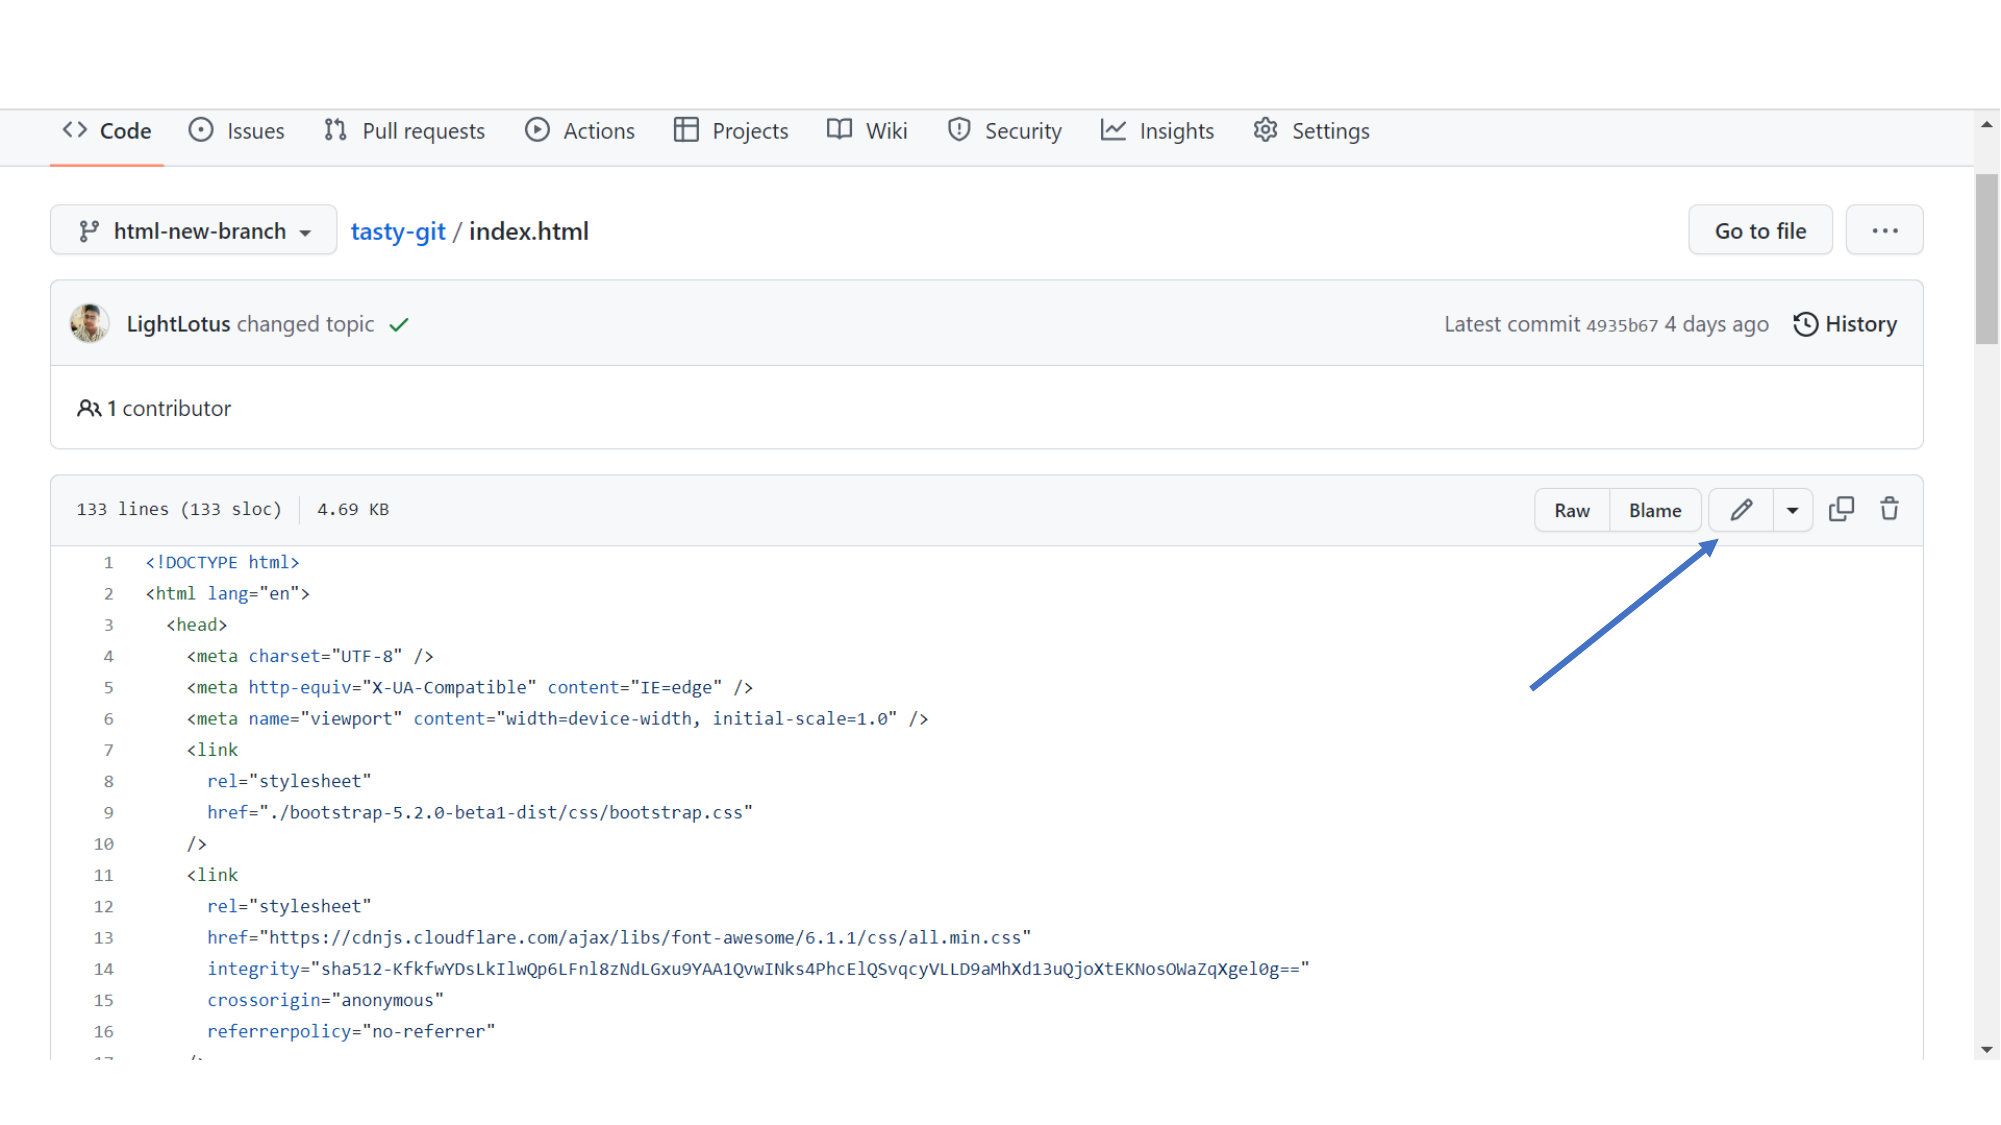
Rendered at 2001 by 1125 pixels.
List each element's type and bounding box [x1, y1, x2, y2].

picture [0, 107, 2000, 1060]
text_box [1531, 538, 1719, 690]
